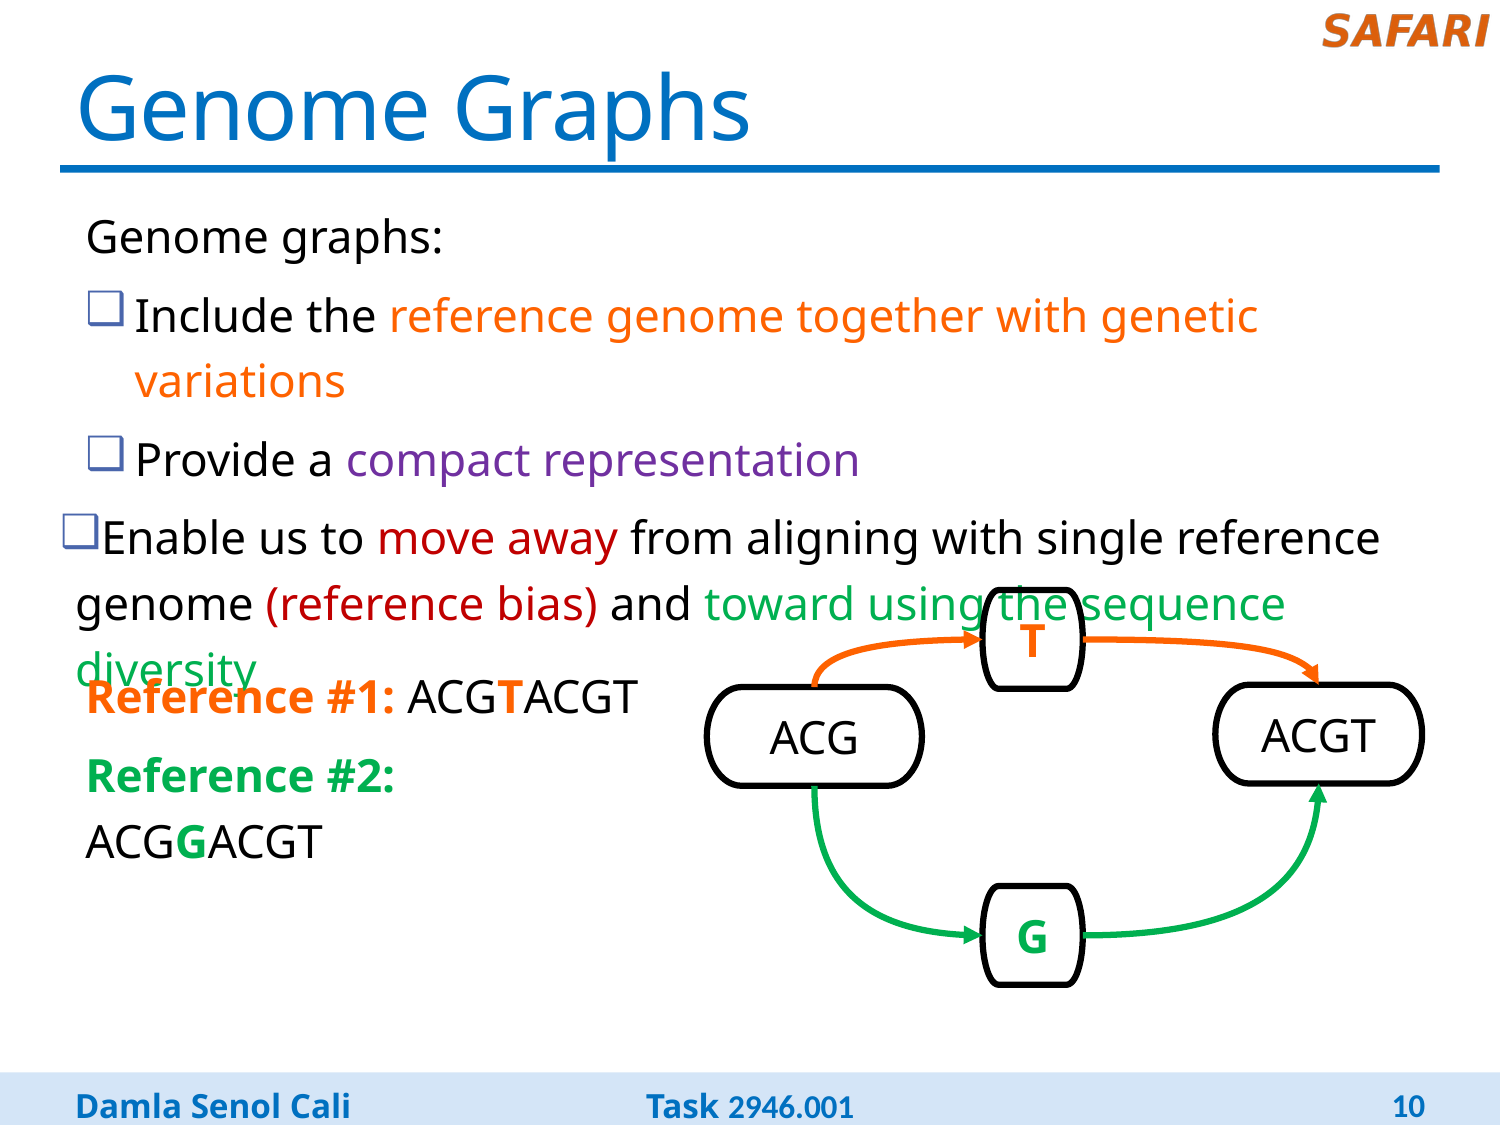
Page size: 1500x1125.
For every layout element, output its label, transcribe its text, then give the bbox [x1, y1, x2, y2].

text_box Reference #1: ACGTACGT Reference #2: ACGGACGT [60, 649, 643, 1032]
text_box G [982, 886, 1083, 985]
title Genome Graphs [60, 42, 1440, 166]
slide_number 10 [1233, 1081, 1440, 1125]
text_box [823, 776, 974, 946]
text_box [1082, 639, 1320, 686]
text_box ACGT [1215, 684, 1423, 784]
text_box ACG [706, 687, 920, 786]
text_box T [982, 590, 1083, 689]
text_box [1082, 783, 1320, 937]
list Genome graphs: Include the reference genome together with genetic variations Provide a compact representation Enable us to move away from aligning with single reference genome (reference bias) and toward using the sequence diversity [60, 189, 1440, 595]
picture [1321, 6, 1494, 57]
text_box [874, 578, 923, 749]
